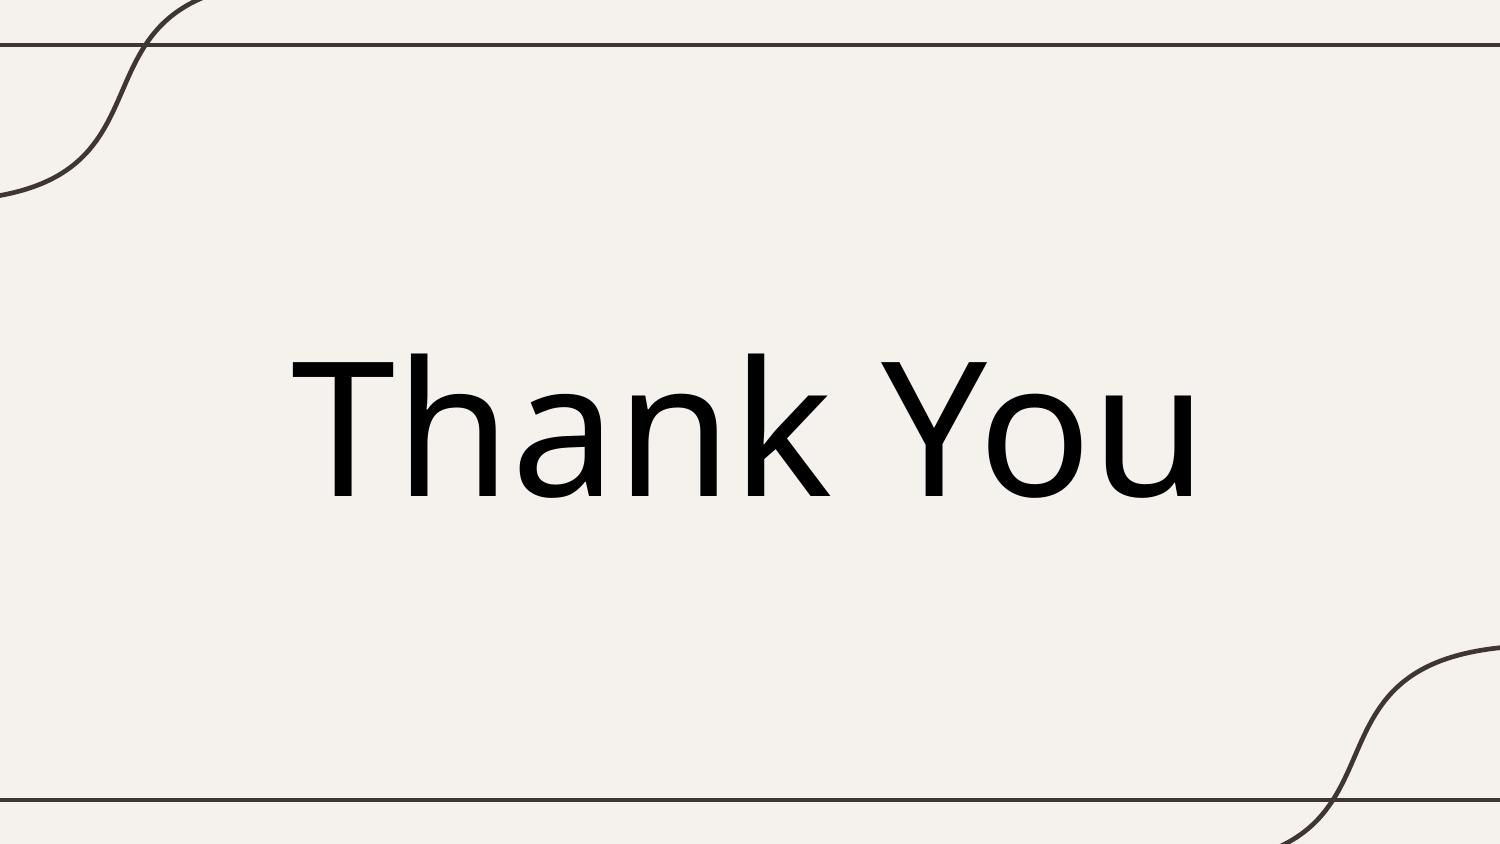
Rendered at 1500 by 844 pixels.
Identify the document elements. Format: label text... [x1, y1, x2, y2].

title Thank You [184, 201, 1316, 643]
